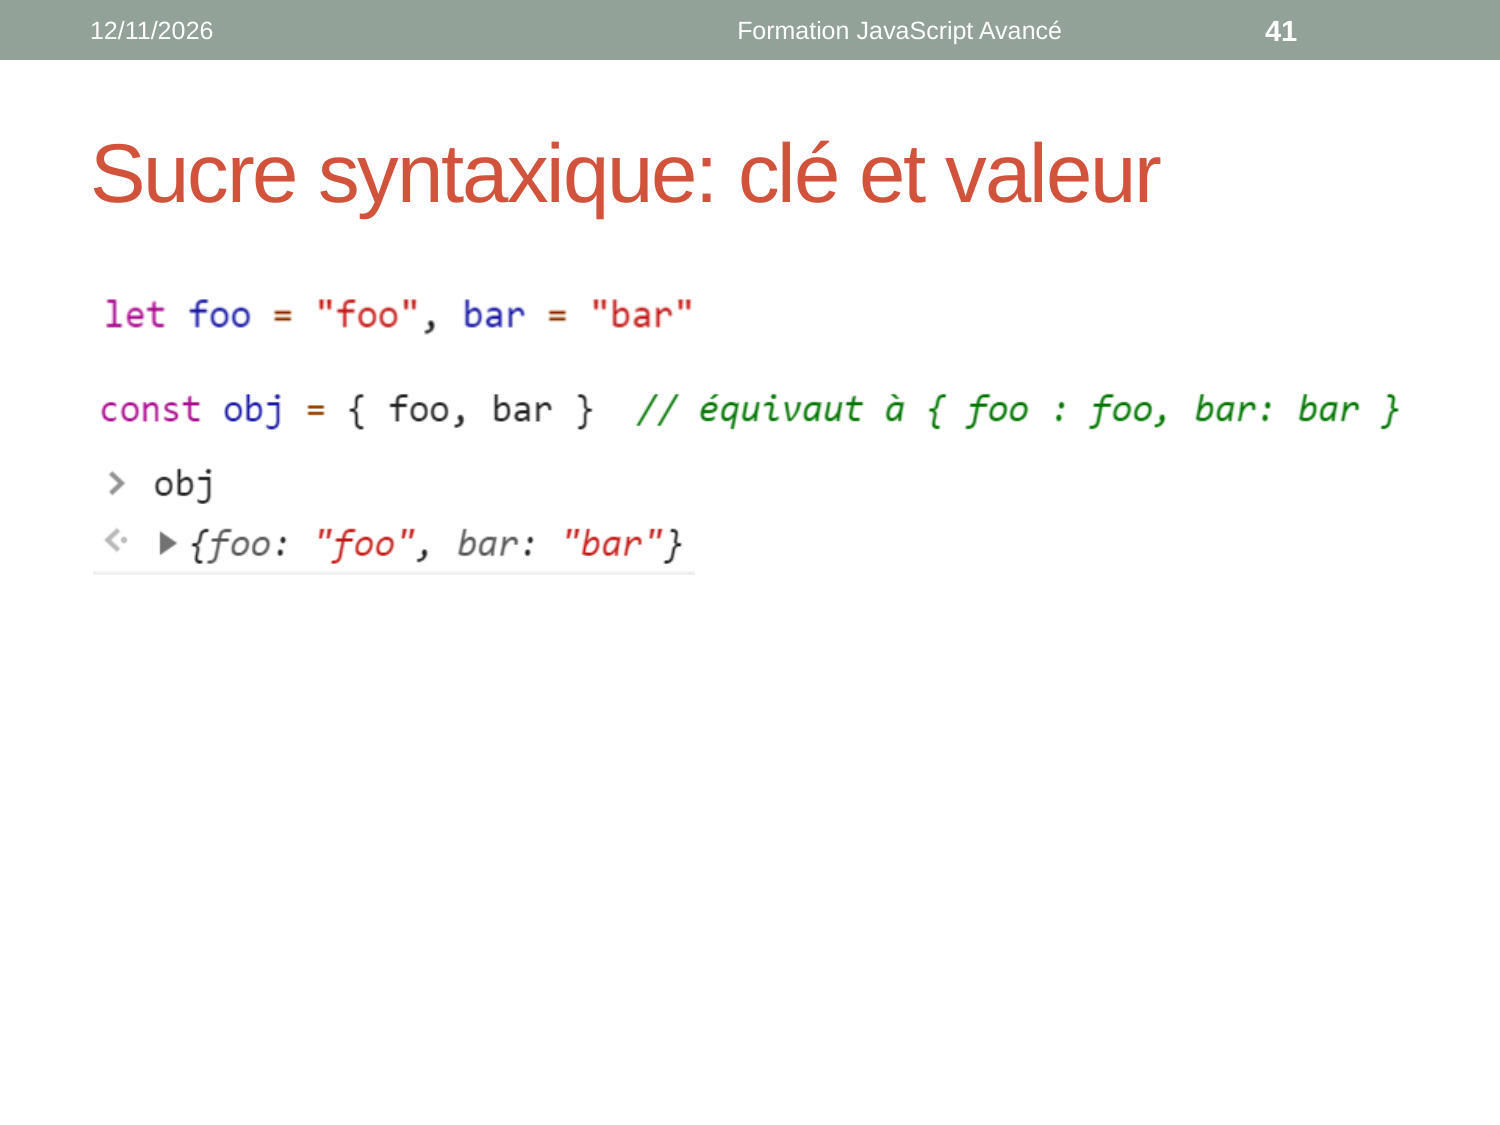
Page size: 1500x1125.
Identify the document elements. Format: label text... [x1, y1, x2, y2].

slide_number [75, 3, 550, 57]
title Sucre syntaxique: clé et valeur [75, 87, 1425, 250]
picture [92, 463, 695, 575]
slide_number 41 [1250, 3, 1425, 57]
picture [631, 385, 1408, 434]
footer Formation JavaScript Avancé [562, 3, 1238, 57]
picture [92, 283, 715, 354]
picture [92, 385, 608, 436]
